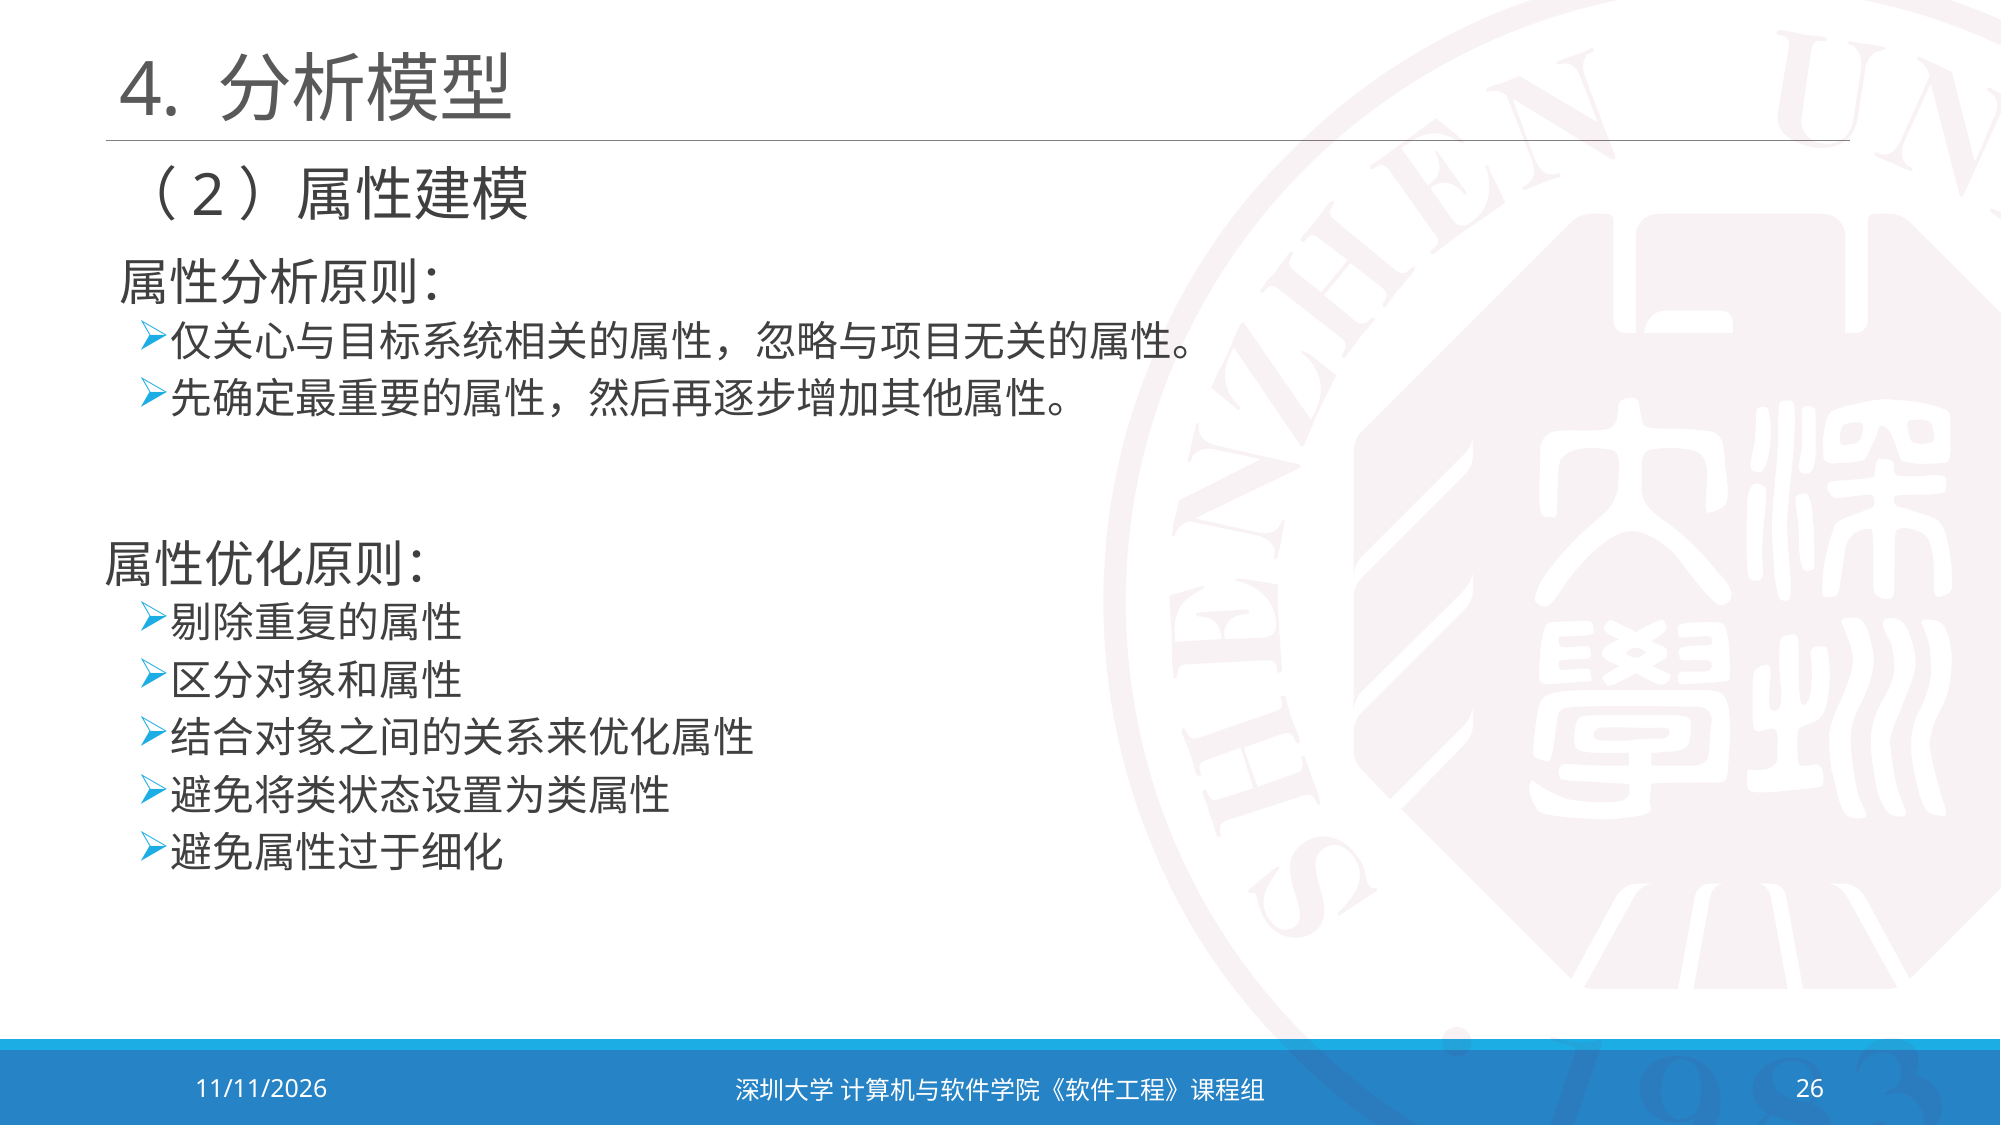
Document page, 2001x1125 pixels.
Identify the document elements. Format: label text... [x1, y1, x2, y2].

slide_number 26 [1624, 1059, 1840, 1120]
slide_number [180, 1059, 586, 1120]
list （2）属性建模 属性分析原则： 仅关心与目标系统相关的属性，忽略与项目无关的属性。 先确定最重要的属性，然后再逐步增加其他属性。 属性优化原则： 剔除重复的属性 区分对象和属性 结合对象之间的关系来优化属性 避免将类状态设置为类属性 避免属性过于细化 [104, 158, 1878, 1008]
footer 深圳大学 计算机与软件学院《软件工程》课程组 [604, 1059, 1396, 1120]
title 4. 分析模型 [104, 0, 1856, 139]
